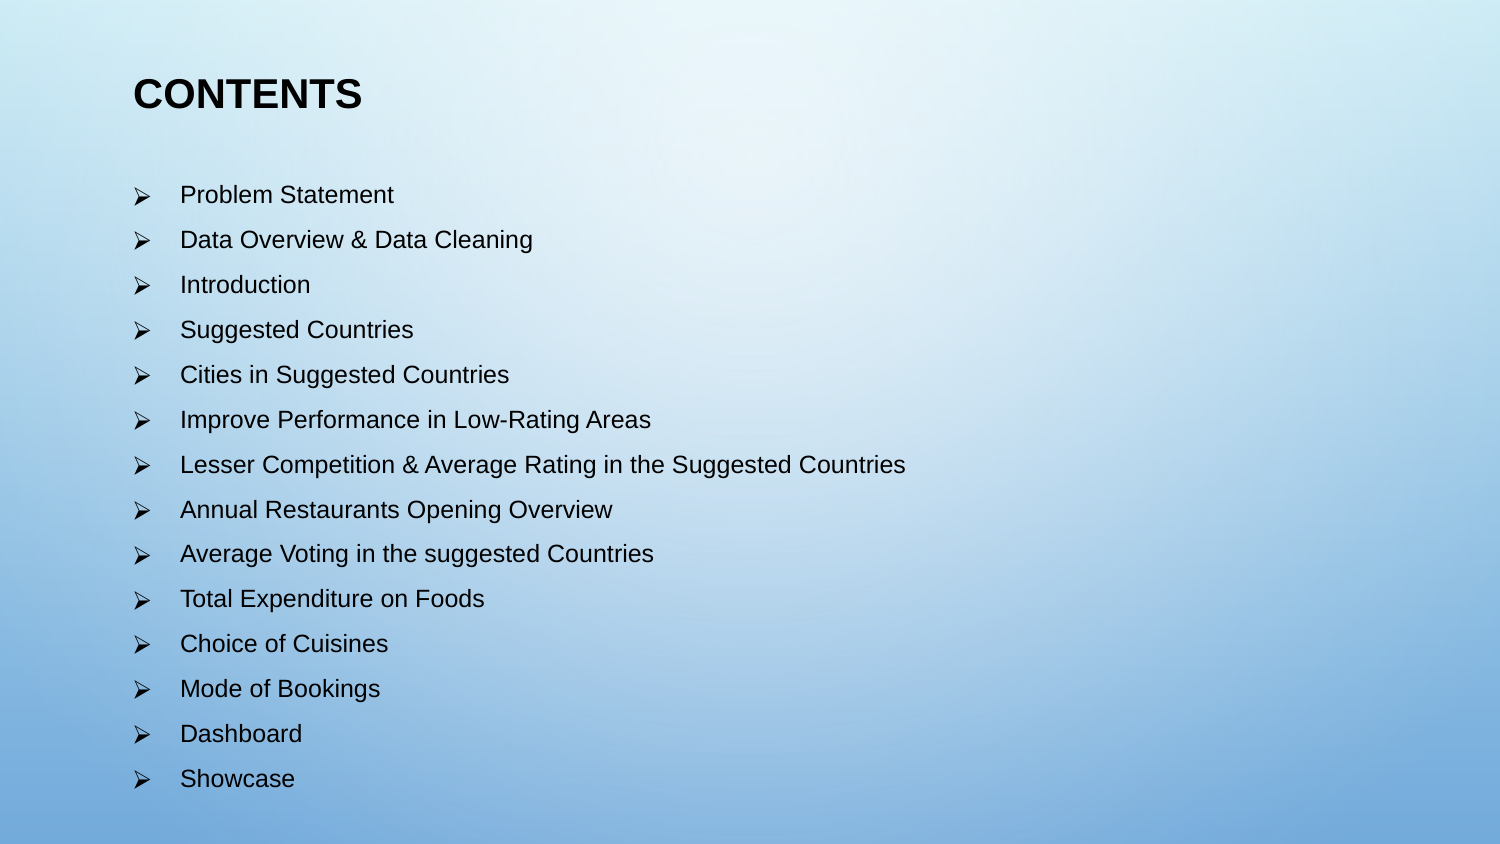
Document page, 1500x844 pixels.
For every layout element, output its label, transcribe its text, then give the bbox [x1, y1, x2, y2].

text_box Problem Statement Data Overview & Data Cleaning Introduction Suggested Countries Cities in Suggested Countries Improve Performance in Low-Rating Areas Lesser Competition & Average Rating in the Suggested Countries Annual Restaurants Opening Overview Average Voting in the suggested Countries Total Expenditure on Foods Choice of Cuisines Mode of Bookings Dashboard Showcase [118, 156, 997, 800]
title CONTENTS [118, 57, 1382, 130]
